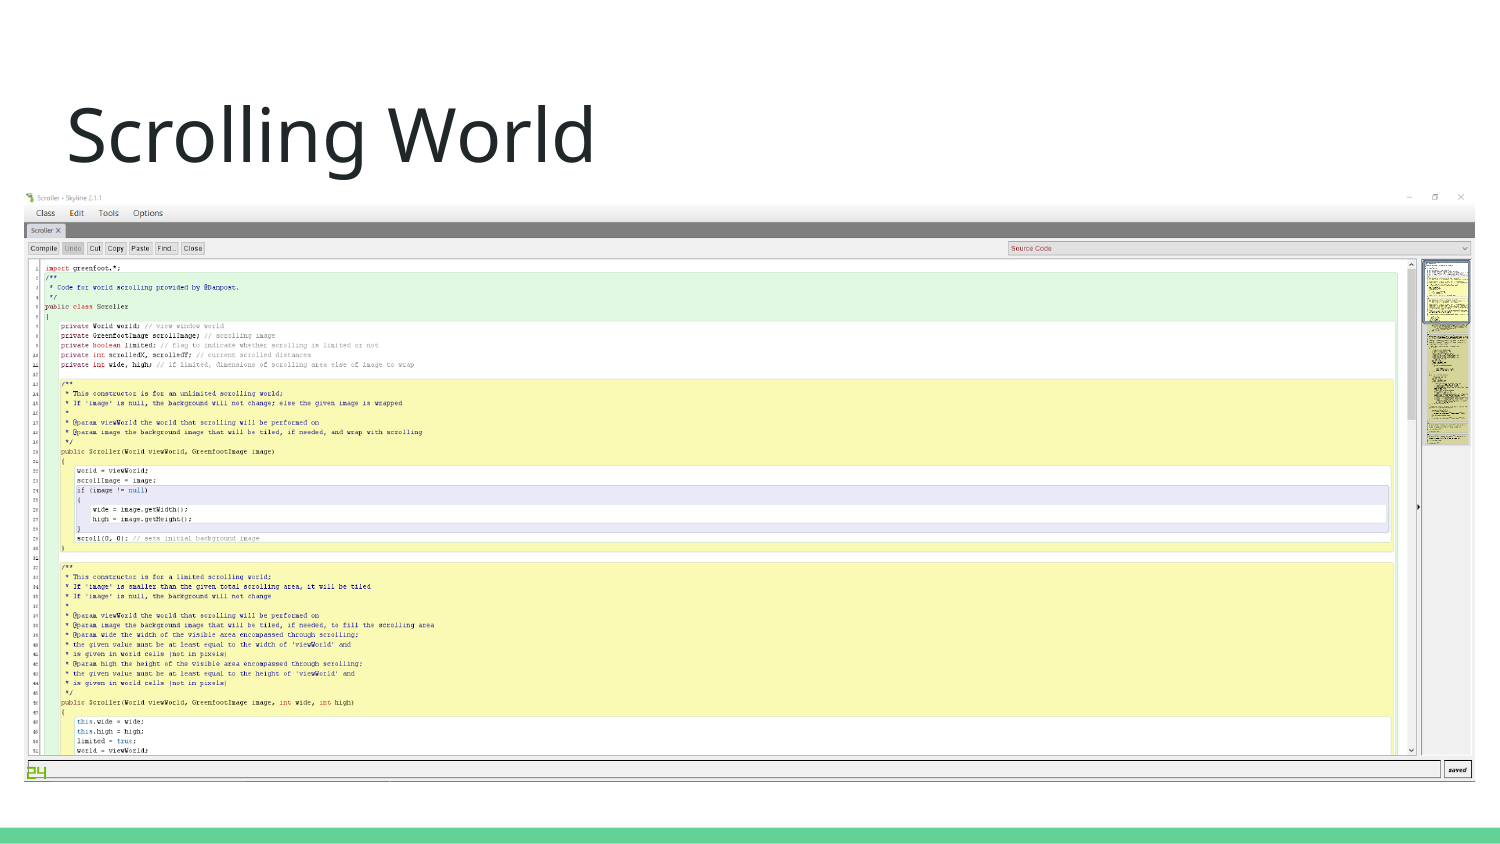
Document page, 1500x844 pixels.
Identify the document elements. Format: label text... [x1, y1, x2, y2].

title Scrolling World [51, 72, 1449, 167]
picture [24, 191, 1476, 782]
